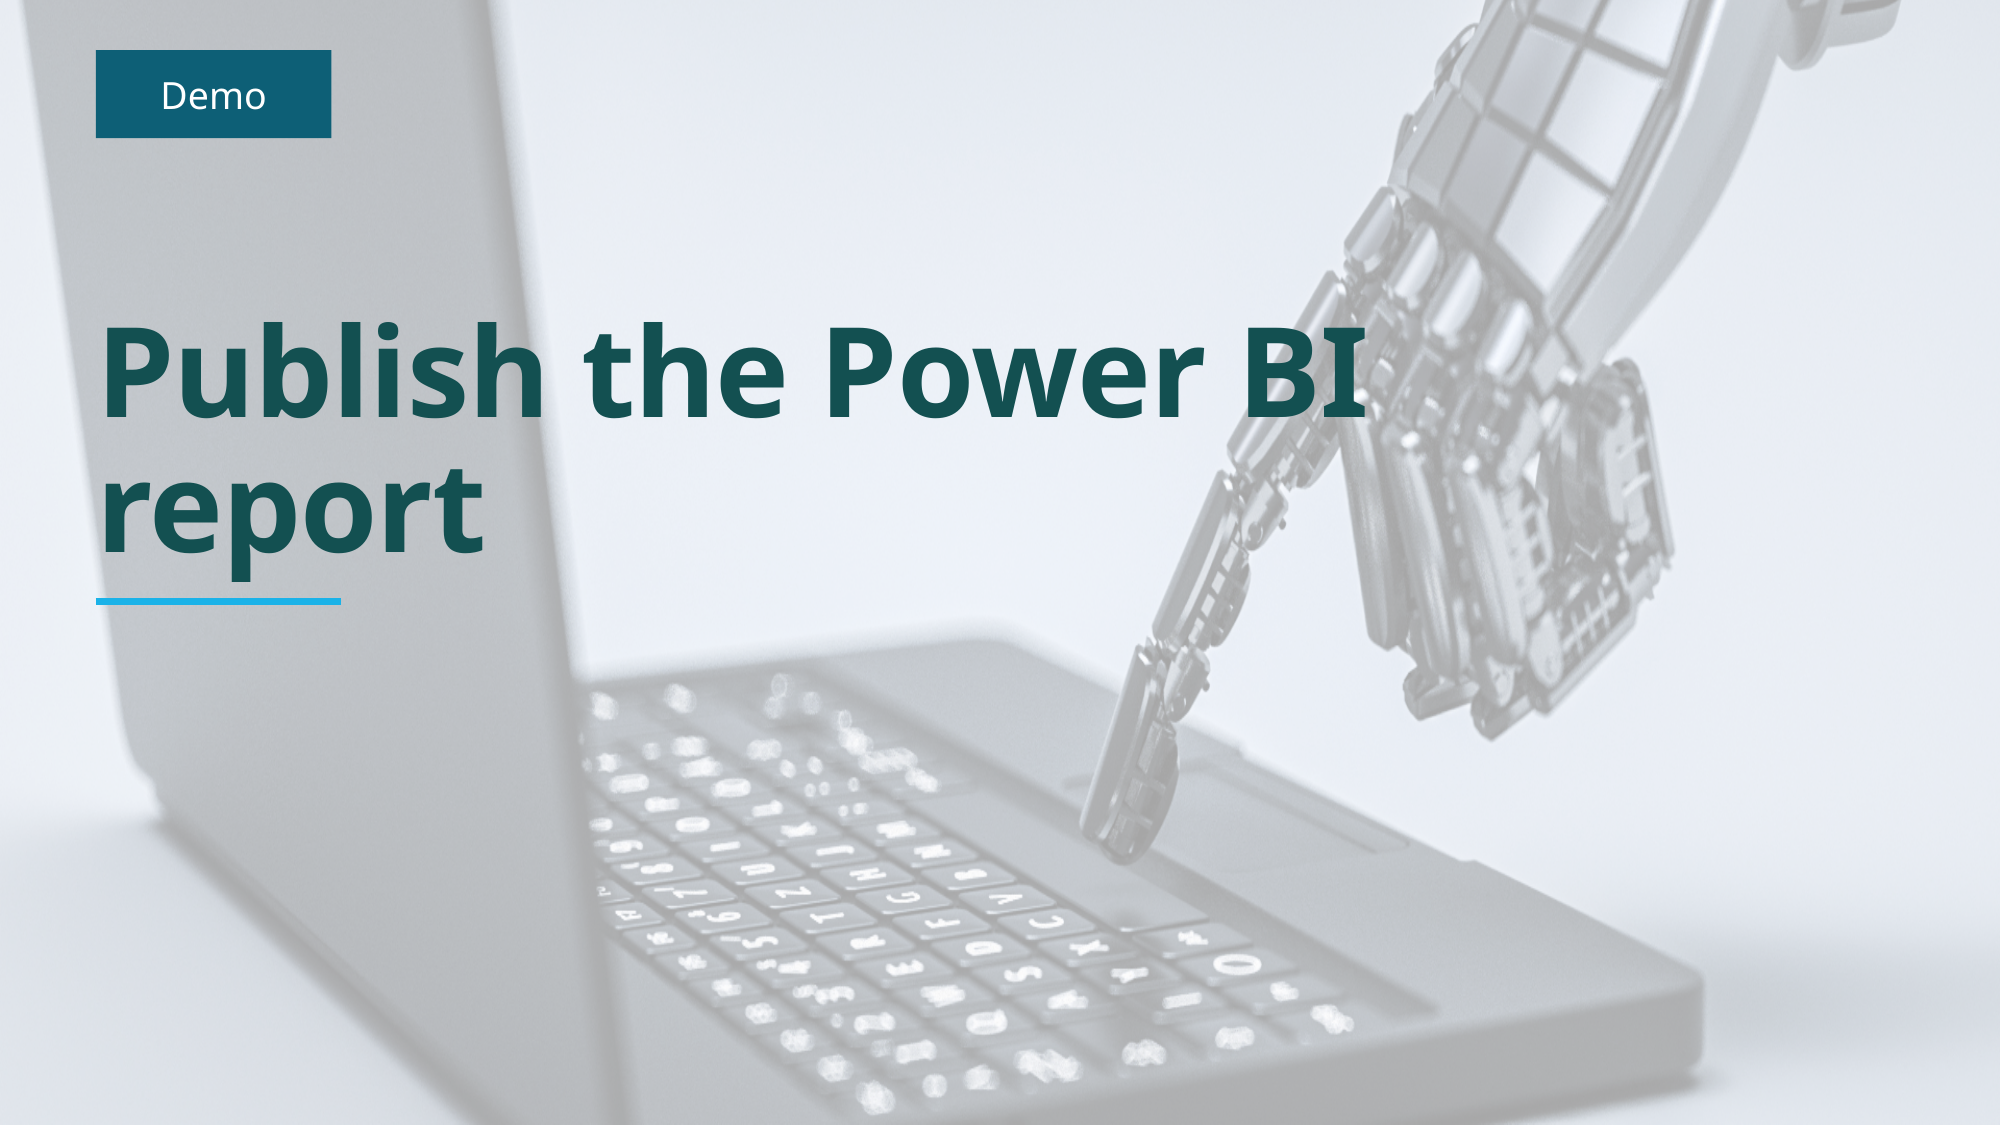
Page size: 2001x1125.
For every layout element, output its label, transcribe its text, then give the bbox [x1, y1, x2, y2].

title Publish the Power BI report [96, 443, 1674, 580]
